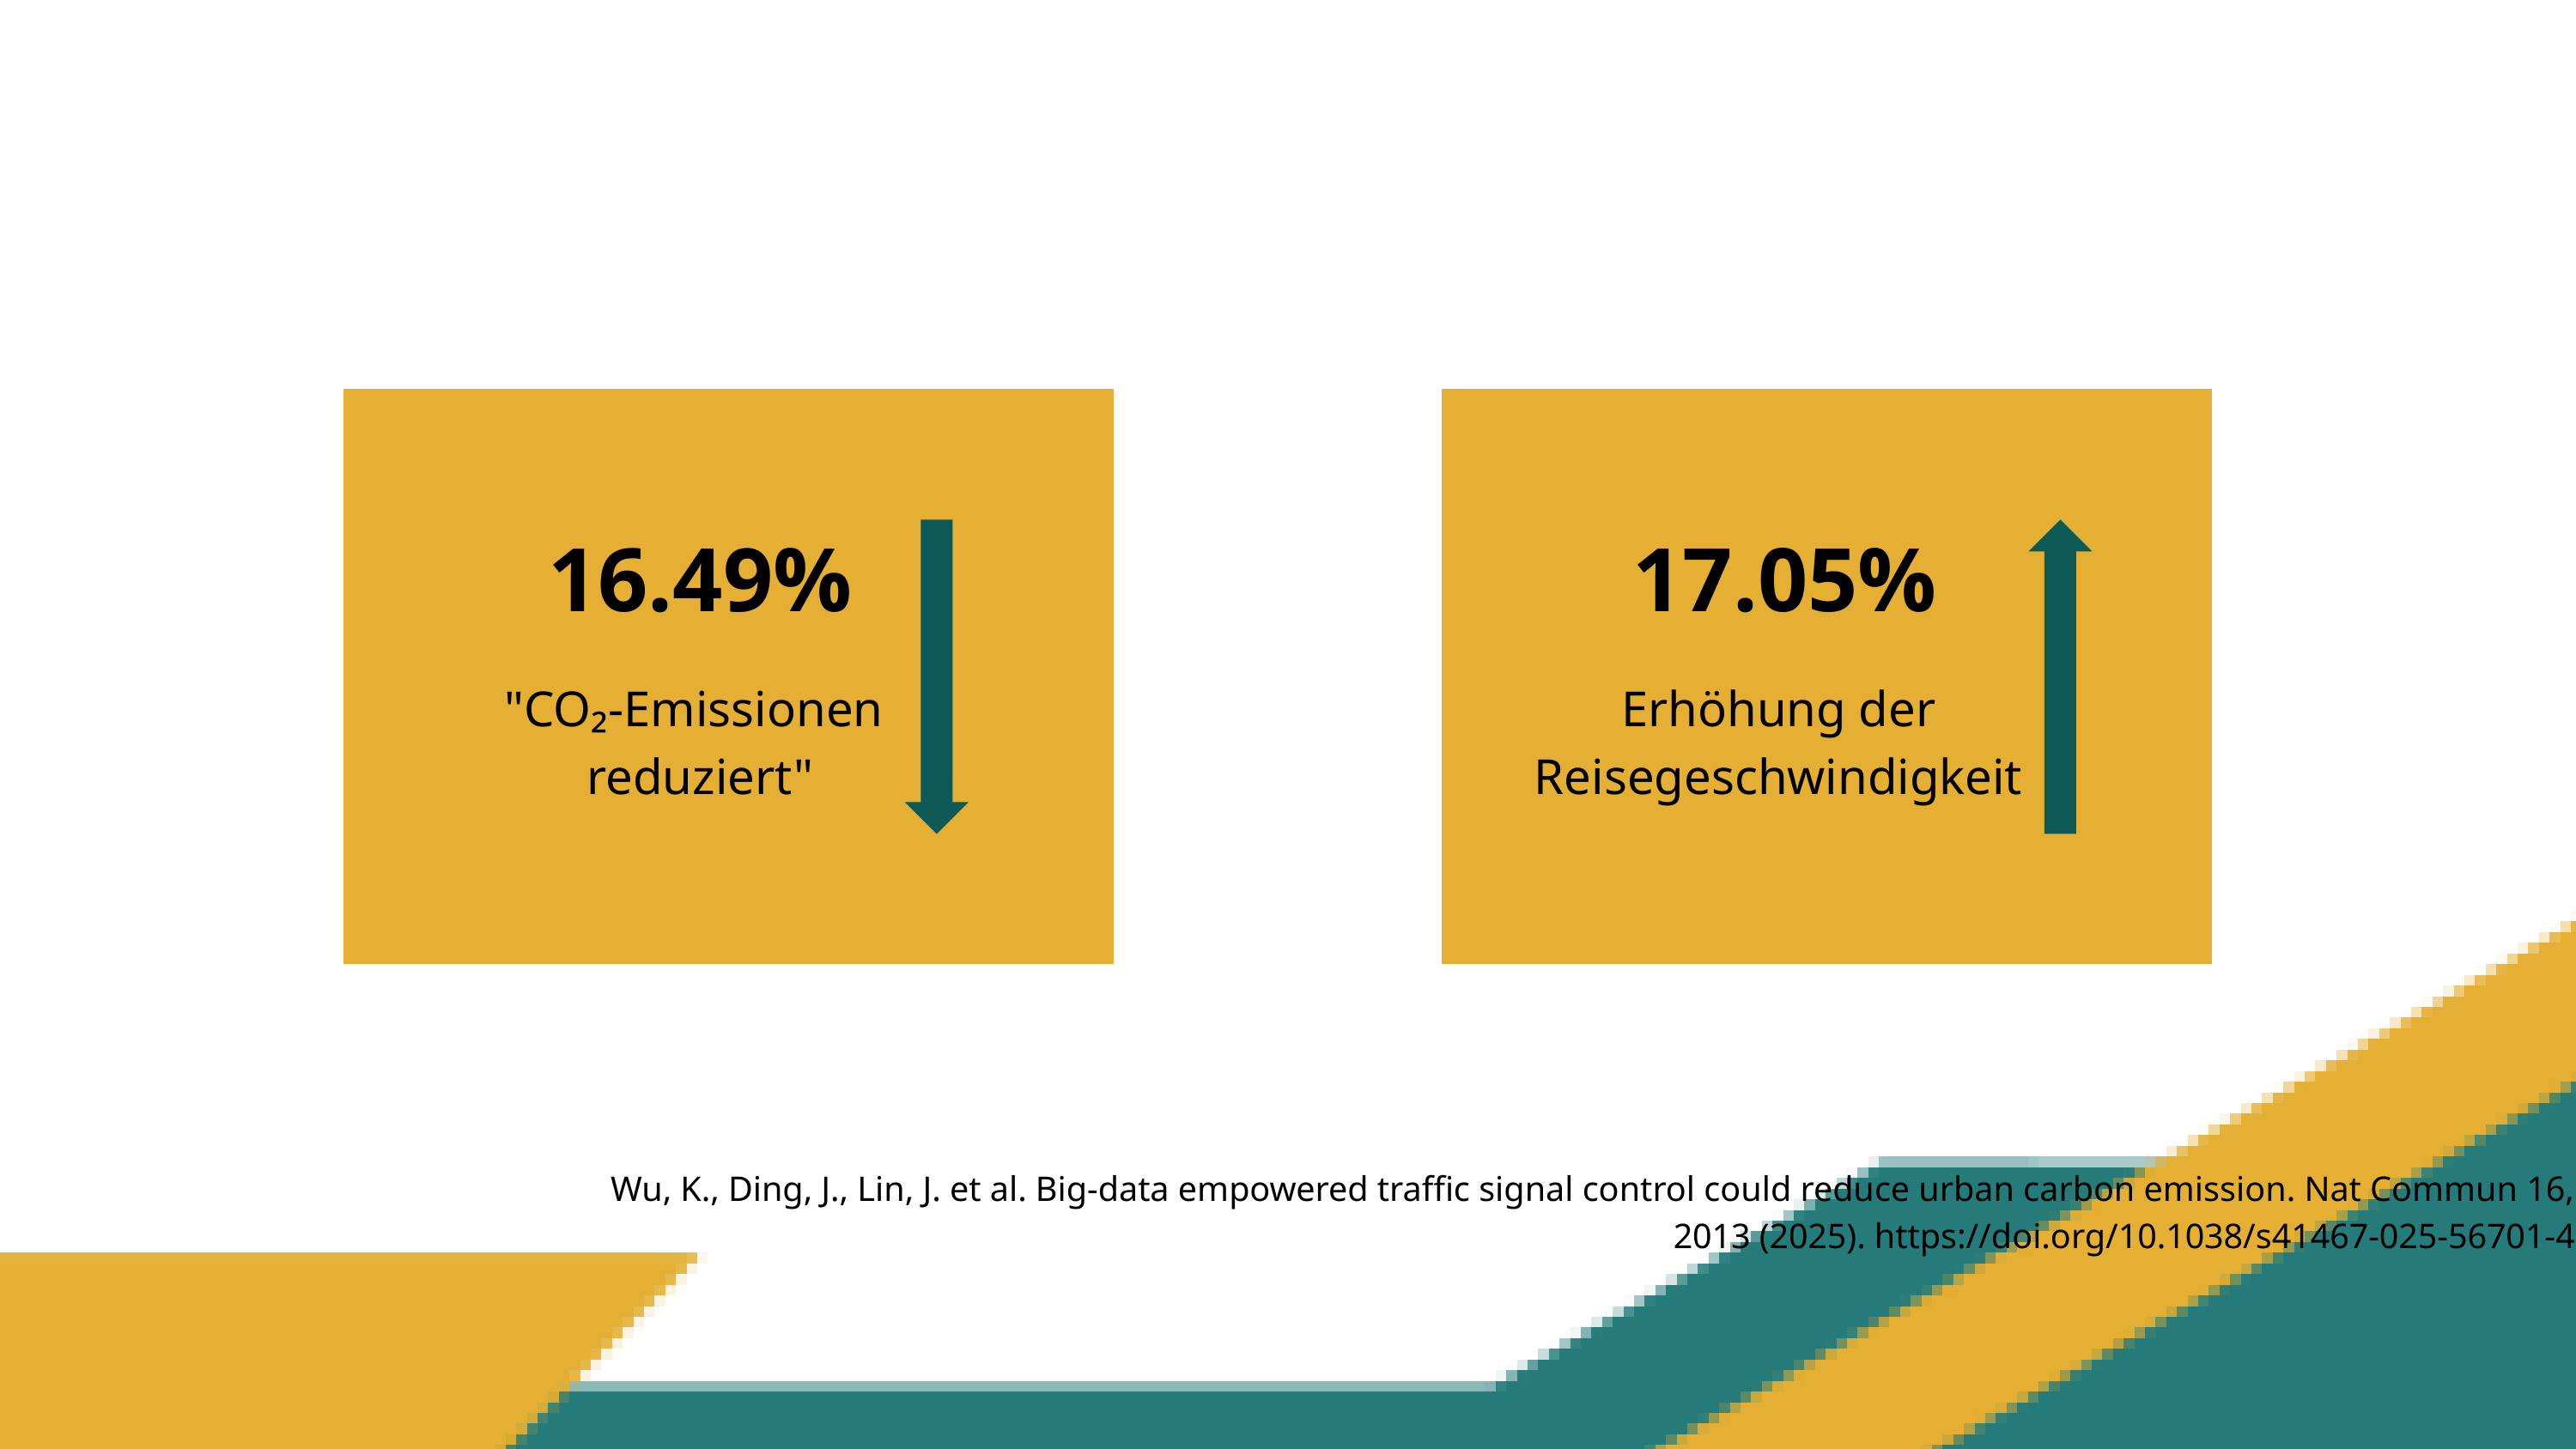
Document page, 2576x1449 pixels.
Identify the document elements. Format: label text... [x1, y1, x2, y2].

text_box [2028, 519, 2093, 834]
text_box [0, 900, 2576, 1449]
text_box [343, 389, 1115, 965]
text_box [1442, 389, 2213, 965]
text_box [904, 519, 969, 834]
text_box Wu, K., Ding, J., Lin, J. et al. Big-data empowered traffic signal control could reduce urban carbon emission. Nat Commun 16, 2013 (2025). https://doi.org/10.1038/s41467-025-56701-4 [539, 1160, 2576, 1256]
